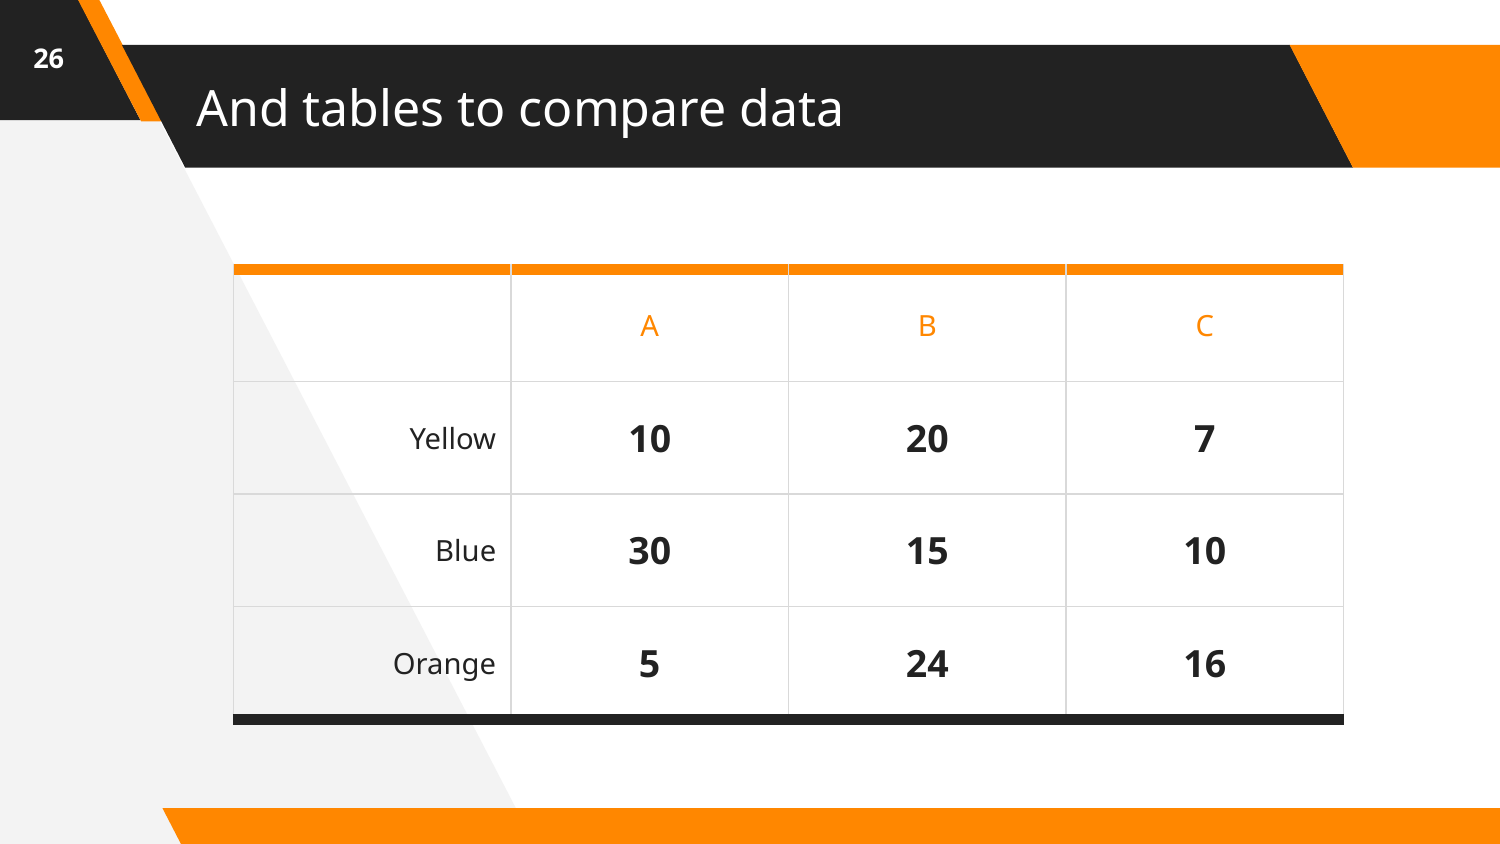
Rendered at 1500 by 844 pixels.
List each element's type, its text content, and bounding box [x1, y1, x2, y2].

table_cell 5 [512, 607, 788, 714]
table_cell Yellow [234, 382, 510, 493]
table_header [234, 275, 510, 381]
table_cell 10 [1067, 495, 1343, 606]
title And tables to compare data [181, 45, 1285, 169]
table_cell 7 [1067, 382, 1343, 493]
table_header A [512, 275, 788, 381]
slide_number 26 [0, 0, 98, 121]
table_cell Orange [234, 607, 510, 714]
table_cell 20 [789, 382, 1065, 493]
table_header B [789, 275, 1065, 381]
table_cell Blue [234, 495, 510, 606]
table_cell 24 [789, 607, 1065, 714]
table_cell 10 [512, 382, 788, 493]
table_header C [1067, 275, 1343, 381]
table_cell 30 [512, 495, 788, 606]
table_cell 15 [789, 495, 1065, 606]
table_cell 16 [1067, 607, 1343, 714]
